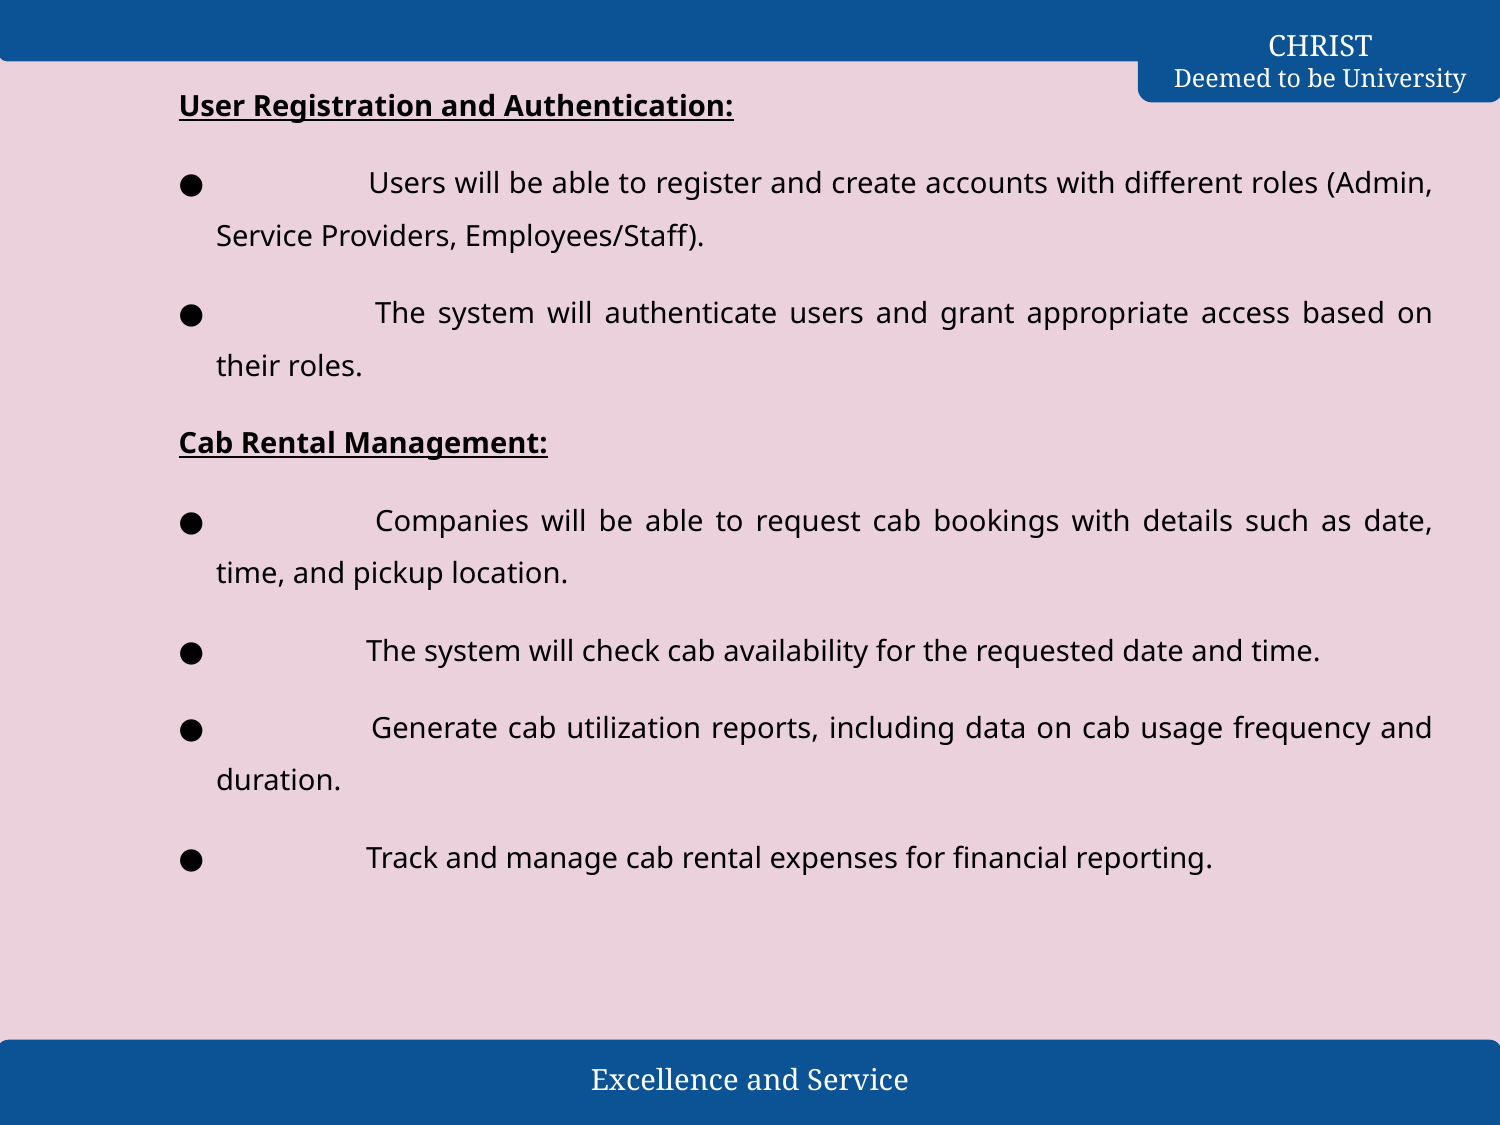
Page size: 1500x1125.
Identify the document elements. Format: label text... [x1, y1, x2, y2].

list User Registration and Authentication: ● Users will be able to register and create accounts with different roles (Admin, Service Providers, Employees/Staff). ● The system will authenticate users and grant appropriate access based on their roles. Cab Rental Management: ● Companies will be able to request cab bookings with details such as date, time, and pickup location. ● The system will check cab availability for the requested date and time. ● Generate cab utilization reports, including data on cab usage frequency and duration. ● Track and manage cab rental expenses for financial reporting. [51, 54, 1449, 1049]
